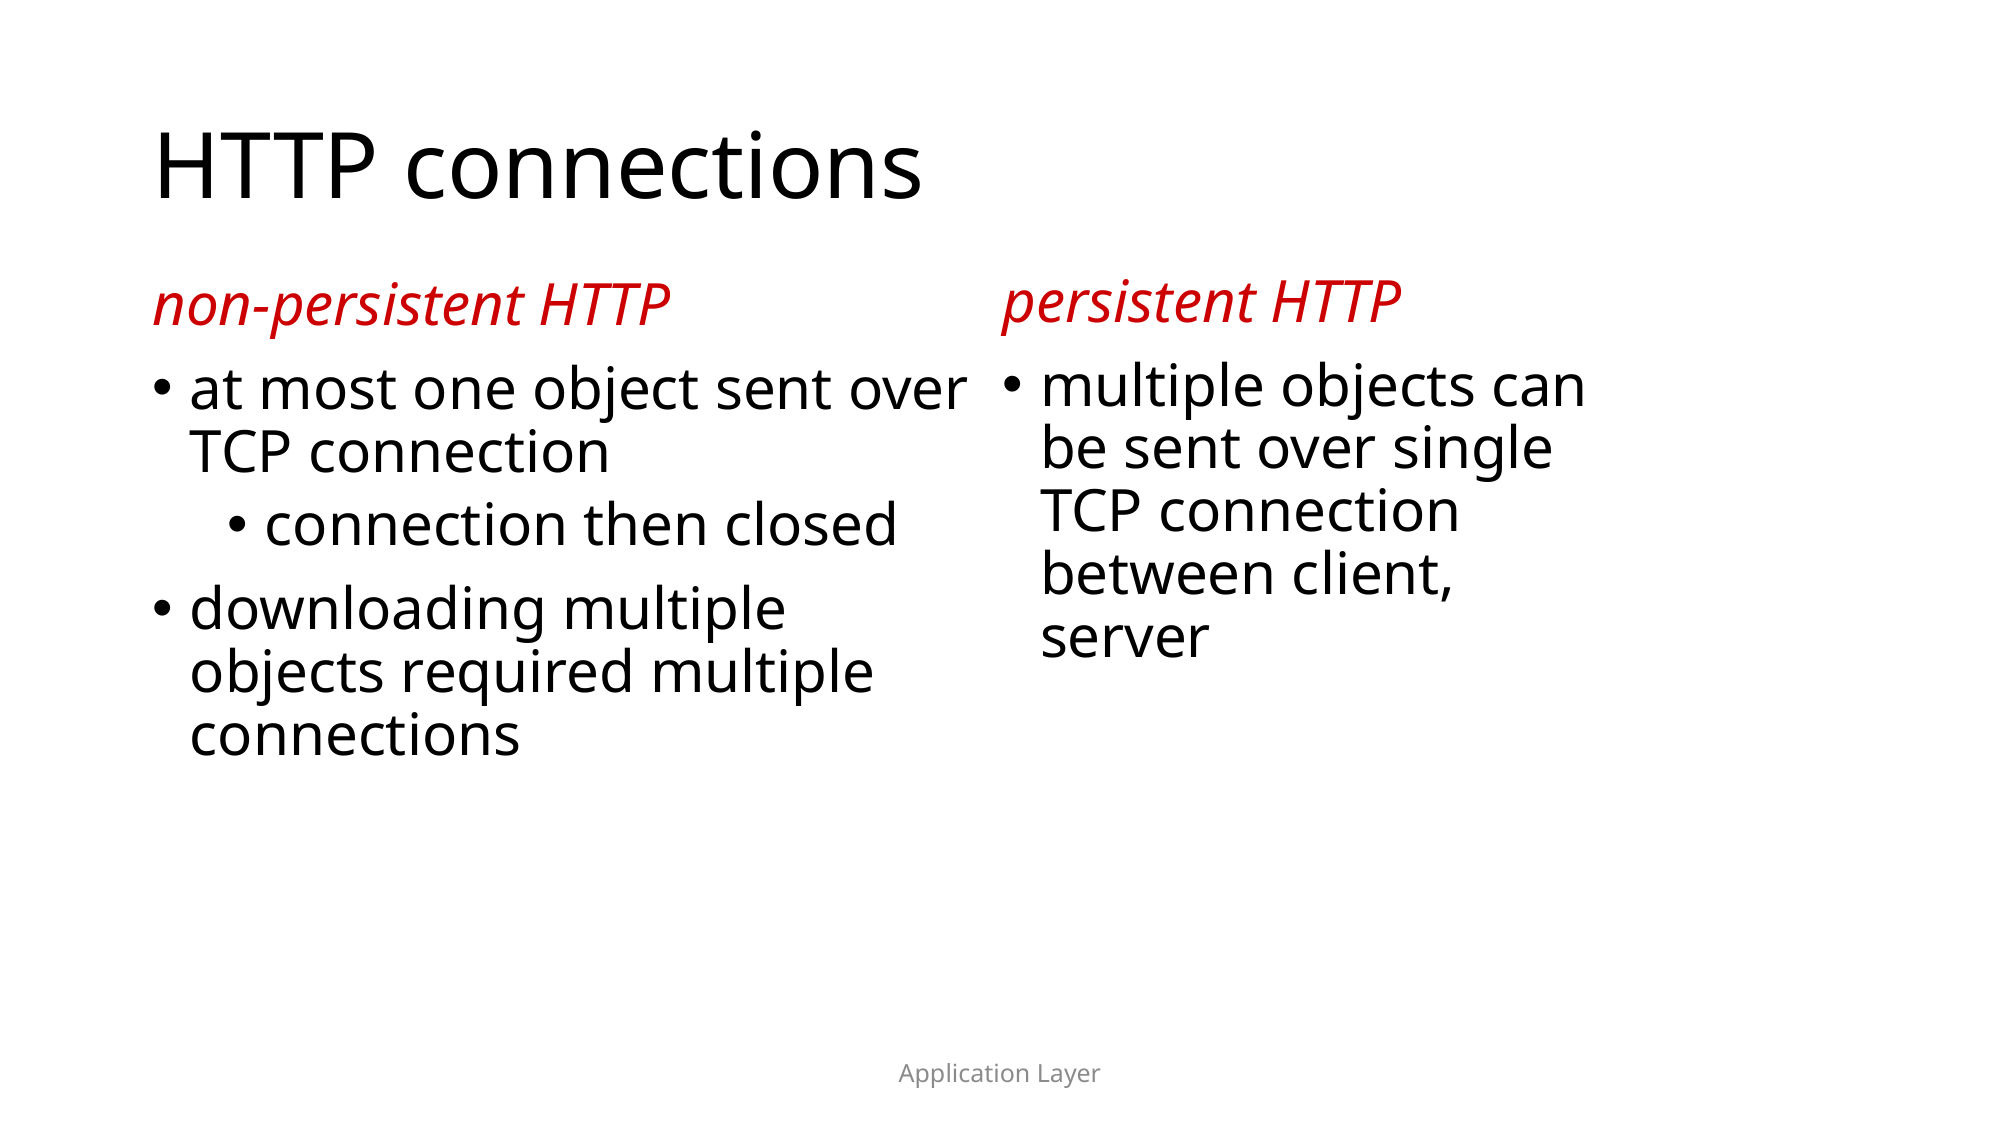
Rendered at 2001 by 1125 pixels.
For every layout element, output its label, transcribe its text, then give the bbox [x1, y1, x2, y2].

list persistent HTTP multiple objects can be sent over single TCP connection between client, server [987, 264, 1613, 1027]
footer Application Layer [662, 1042, 1338, 1103]
title HTTP connections [137, 59, 1863, 278]
list non-persistent HTTP at most one object sent over TCP connection connection then closed downloading multiple objects required multiple connections [137, 267, 987, 982]
